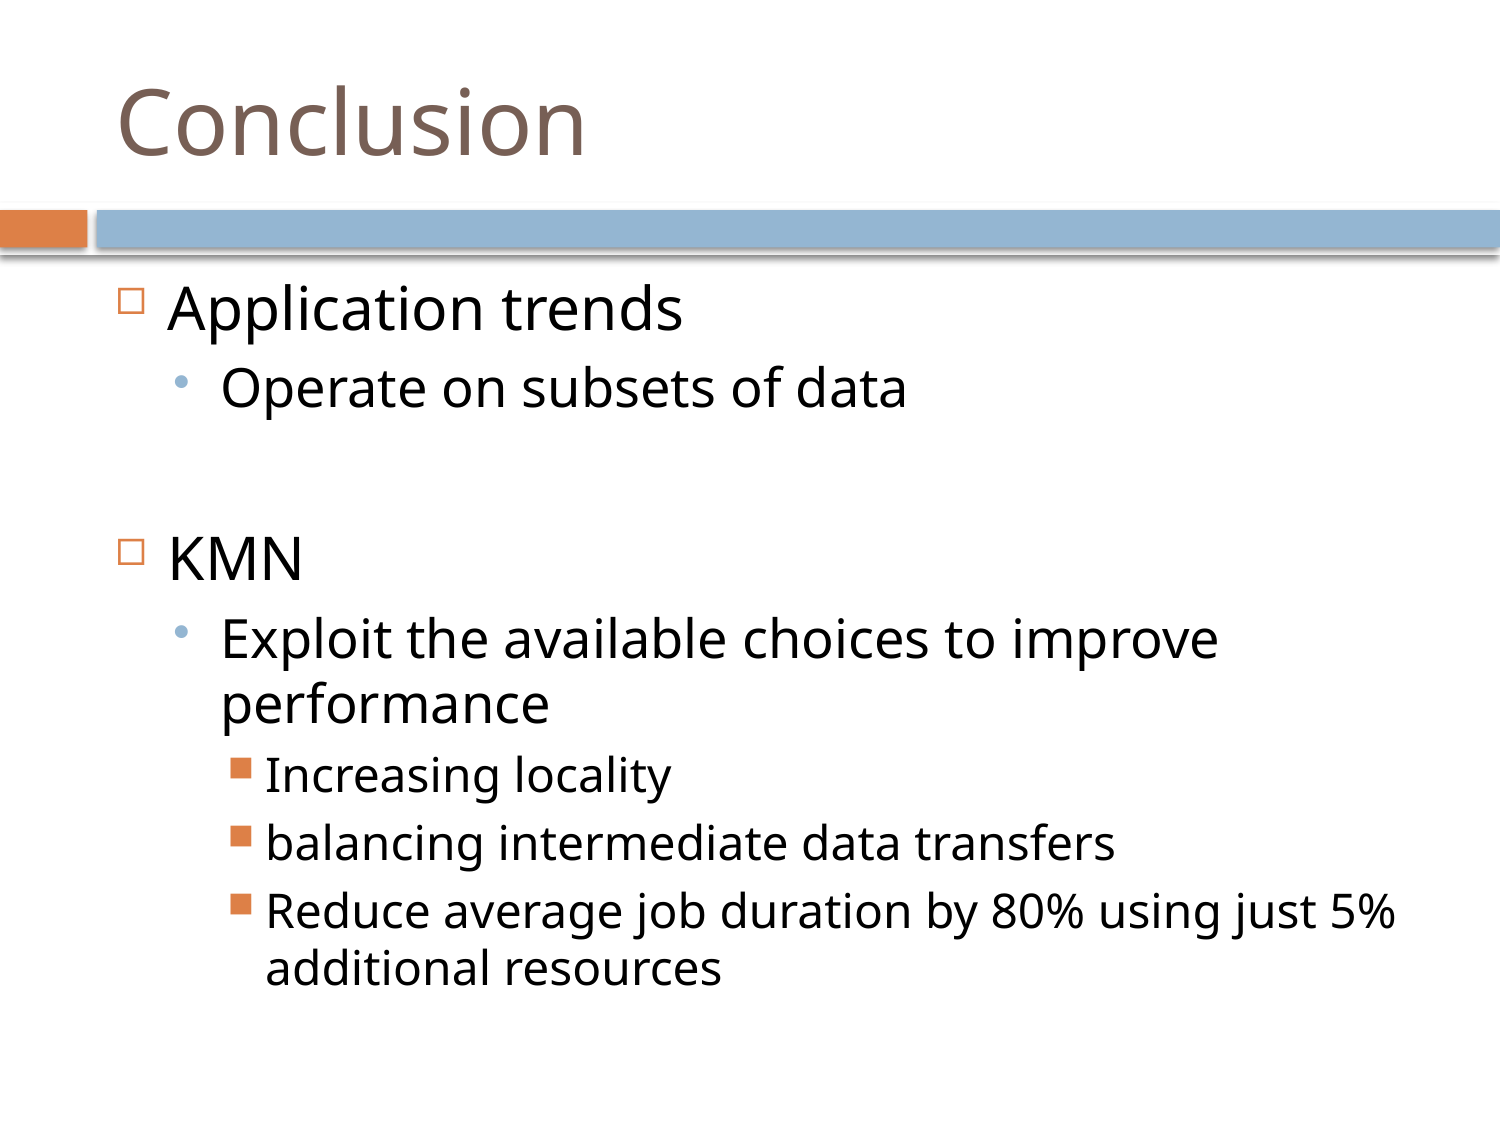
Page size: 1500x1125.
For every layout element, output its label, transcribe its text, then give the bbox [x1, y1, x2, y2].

title Conclusion [100, 37, 1438, 200]
list Application trends Operate on subsets of data KMN Exploit the available choices to improve performance Increasing locality balancing intermediate data transfers Reduce average job duration by 80% using just 5% additional resources [100, 262, 1438, 1000]
